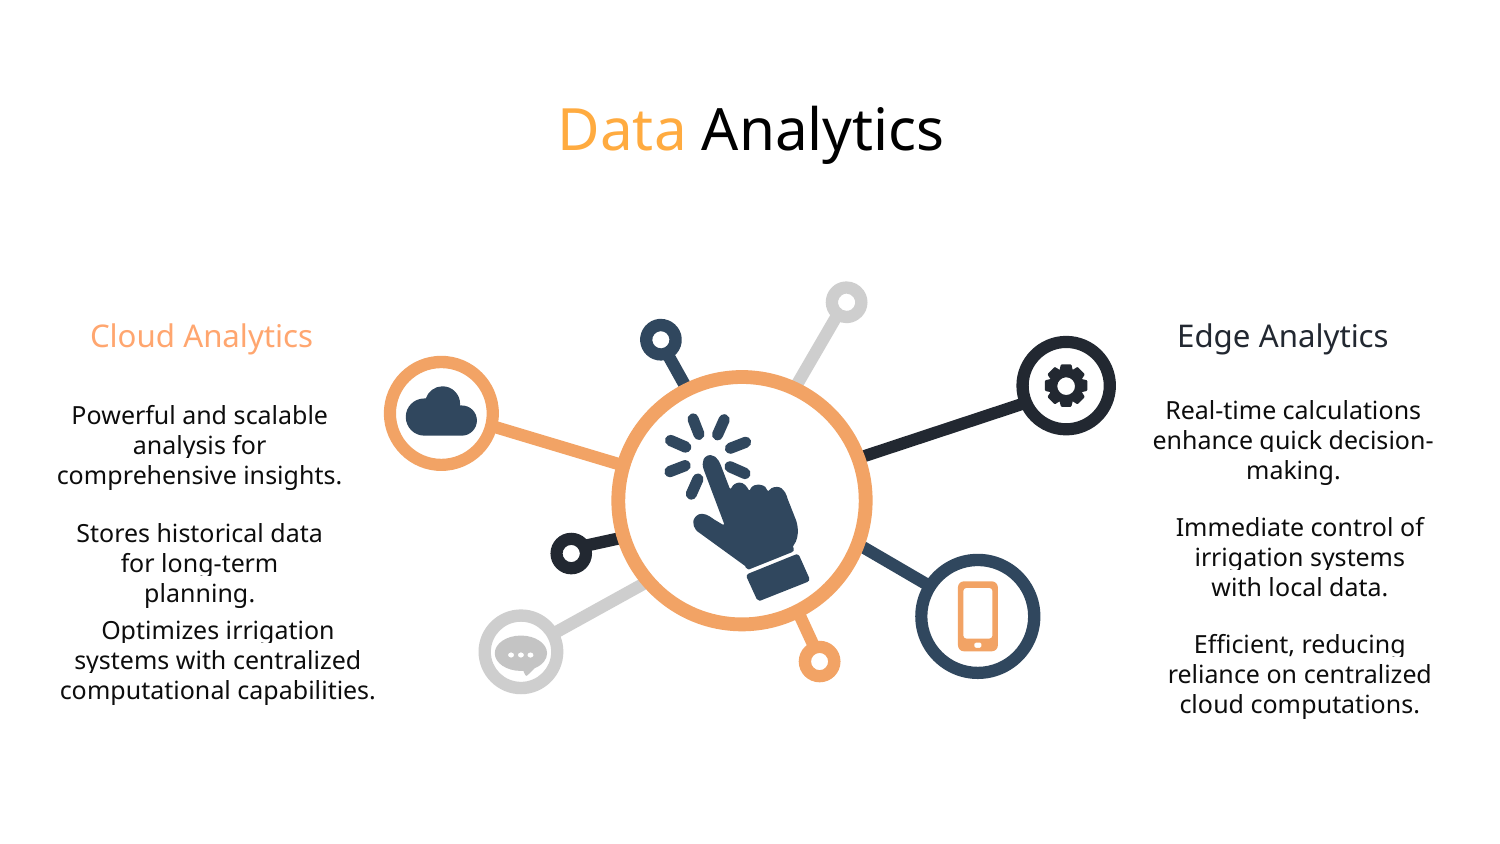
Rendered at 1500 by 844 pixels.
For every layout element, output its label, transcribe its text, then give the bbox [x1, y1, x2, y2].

text_box Optimizes irrigation systems with centralized computational capabilities. [40, 599, 378, 688]
text_box Edge Analytics [1121, 310, 1405, 360]
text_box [383, 281, 1117, 695]
text_box Stores historical data for long-term planning. [50, 502, 349, 590]
text_box Powerful and scalable analysis for comprehensive insights. [40, 384, 360, 472]
text_box Cloud Analytics [74, 310, 373, 360]
text_box Immediate control of irrigation systems with local data. [1150, 496, 1450, 584]
text_box Efficient, reducing reliance on centralized cloud computations. [1150, 613, 1450, 702]
text_box Real-time calculations enhance quick decision-making. [1126, 379, 1460, 467]
text_box Data Analytics [117, 82, 1385, 242]
